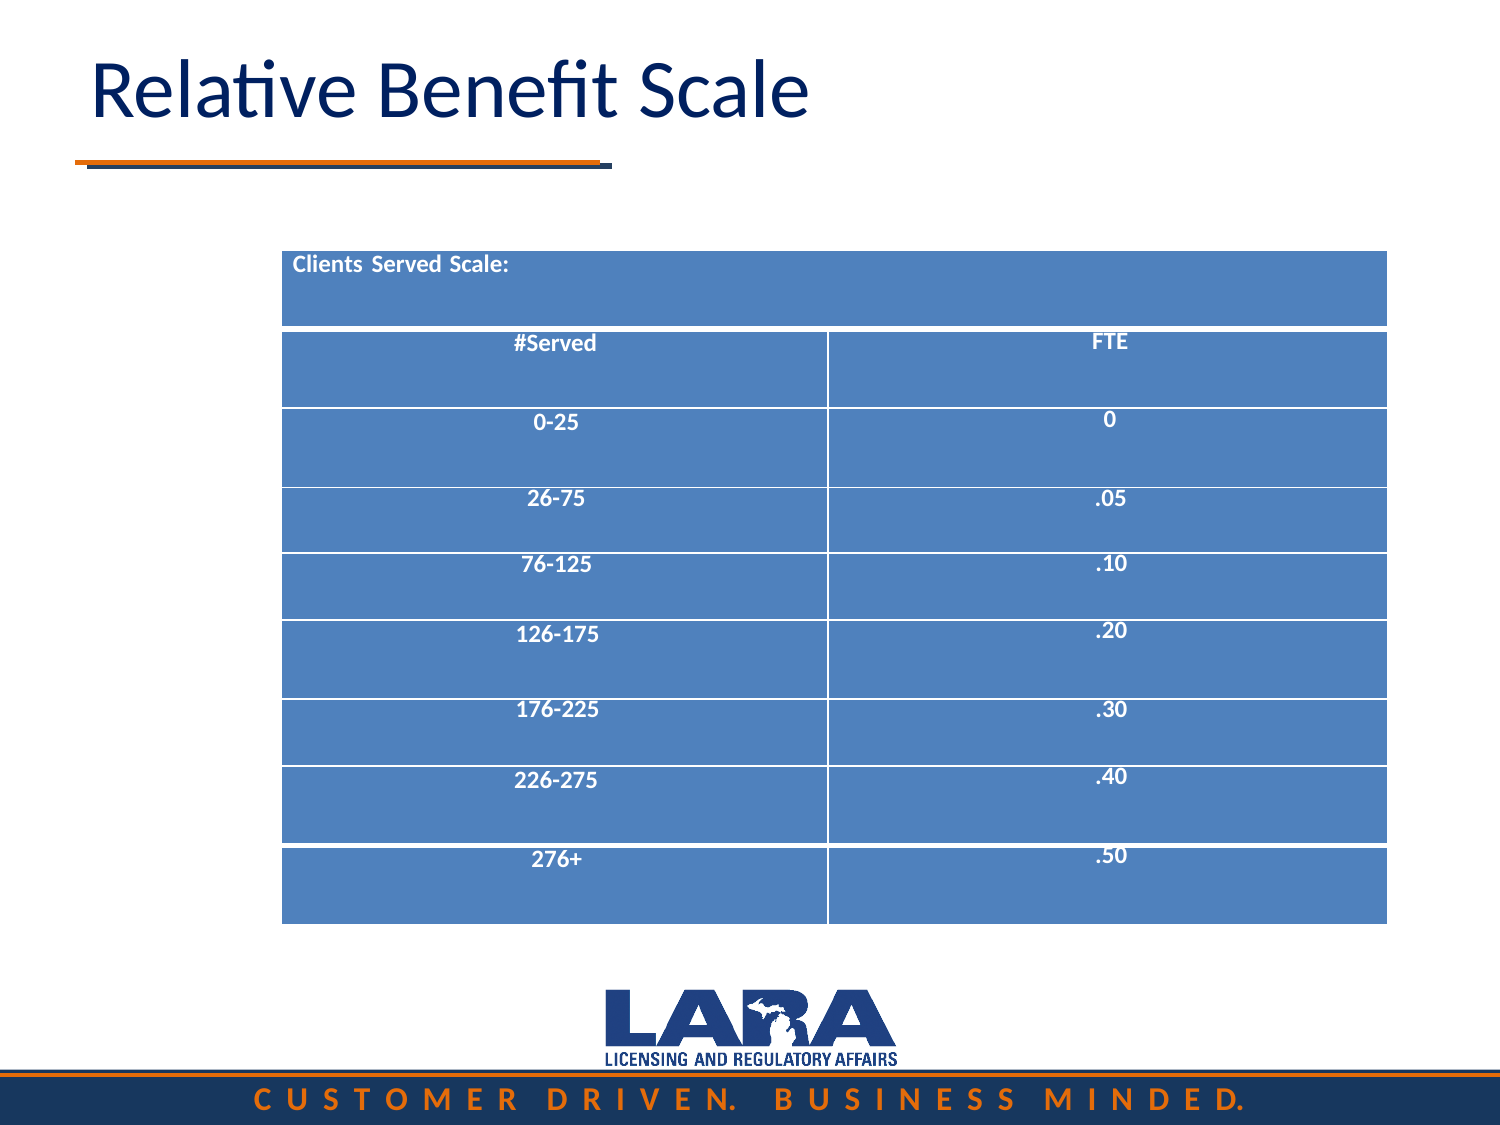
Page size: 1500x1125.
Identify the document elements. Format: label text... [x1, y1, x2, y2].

table_header Clients Served Scale: [282, 251, 1387, 326]
table_cell FTE [829, 332, 1387, 407]
table_cell 76-125 [282, 554, 827, 619]
text_box [268, 471, 1500, 546]
text_box [0, 0, 1500, 75]
table_cell .10 [829, 554, 1387, 619]
table_cell .30 [829, 700, 1387, 765]
table_cell #Served [282, 332, 827, 407]
table_cell 176-225 [282, 700, 827, 765]
table_cell .20 [829, 621, 1387, 698]
title Relative Benefit Scale [75, 75, 1450, 143]
table_cell 226-275 [282, 767, 827, 843]
table_cell .50 [829, 848, 1387, 924]
table_cell .40 [829, 767, 1387, 843]
table_cell 0-25 [282, 409, 827, 471]
table_cell 26-75 [282, 546, 827, 552]
table_cell 0 [829, 409, 1387, 471]
picture [600, 984, 900, 1069]
table_cell 126-175 [282, 621, 827, 698]
table_cell .05 [829, 546, 1387, 552]
table_cell 276+ [282, 848, 827, 924]
